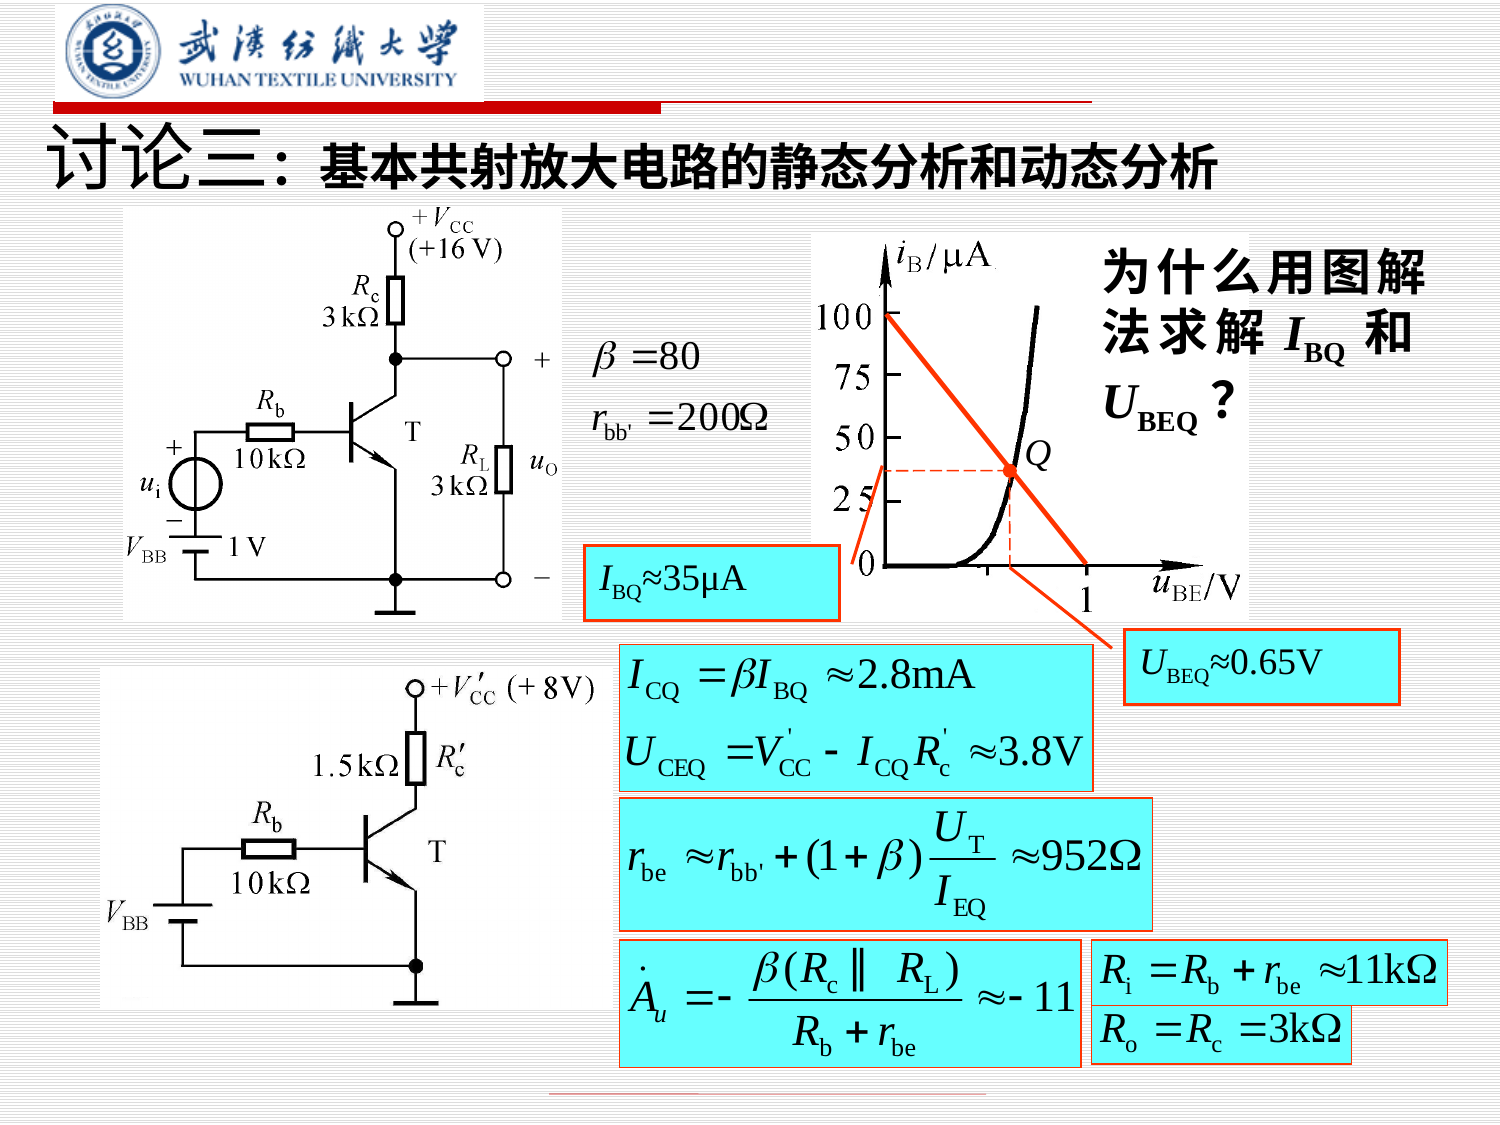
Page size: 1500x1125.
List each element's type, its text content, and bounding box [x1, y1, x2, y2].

title 讨论三：基本共射放大电路的静态分析和动态分析 [29, 136, 1305, 209]
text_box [619, 645, 1093, 791]
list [619, 798, 1152, 931]
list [619, 940, 1081, 1067]
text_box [123, 207, 562, 621]
text_box 为什么用图解法求解IBQ和UBEQ？ [1252, 233, 1442, 445]
picture [55, 4, 484, 102]
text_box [584, 420, 1400, 705]
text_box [811, 232, 1250, 418]
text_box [99, 668, 613, 1010]
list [1092, 1013, 1351, 1064]
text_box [1092, 940, 1448, 1006]
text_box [584, 332, 776, 419]
